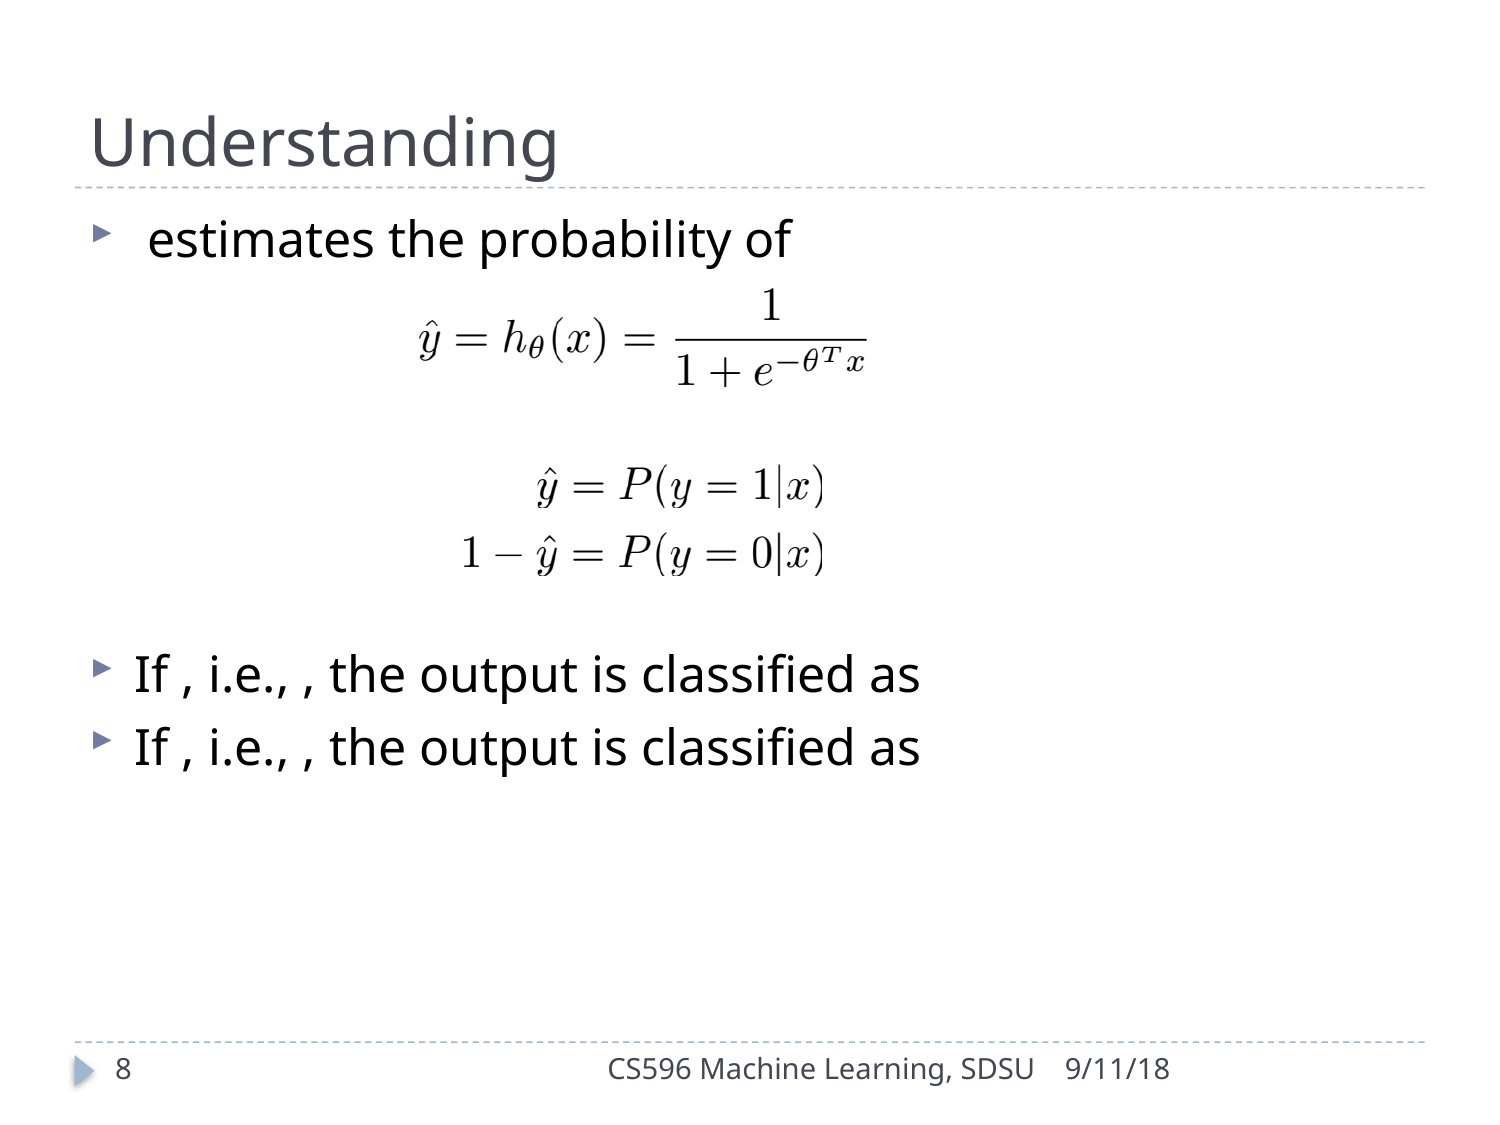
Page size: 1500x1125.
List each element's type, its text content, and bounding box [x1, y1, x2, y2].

slide_number 8 [100, 1042, 426, 1103]
picture [418, 288, 867, 387]
picture [537, 463, 823, 508]
footer CS596 Machine Learning, SDSU [475, 1042, 1051, 1103]
picture [463, 530, 823, 576]
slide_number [1051, 1042, 1426, 1103]
